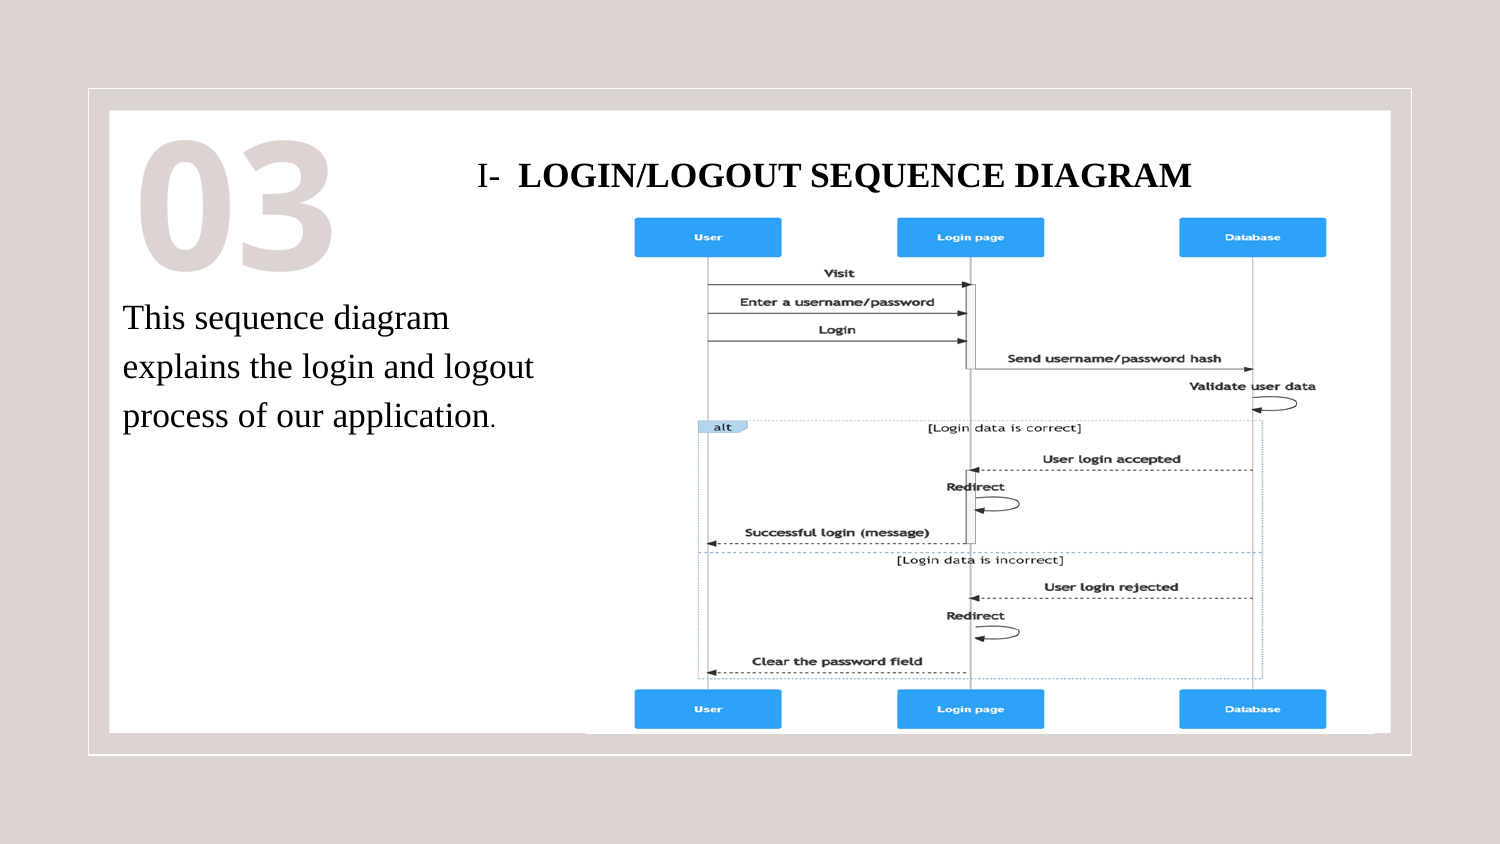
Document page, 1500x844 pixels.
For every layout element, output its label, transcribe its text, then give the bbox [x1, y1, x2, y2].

title 03 [119, 130, 408, 272]
subtitle I- LOGIN/LOGOUT SEQUENCE DIAGRAM [407, 130, 1338, 198]
title [430, 79, 1361, 166]
picture [586, 212, 1374, 734]
subtitle This sequence diagram explains the login and logout process of our application. [107, 272, 567, 670]
